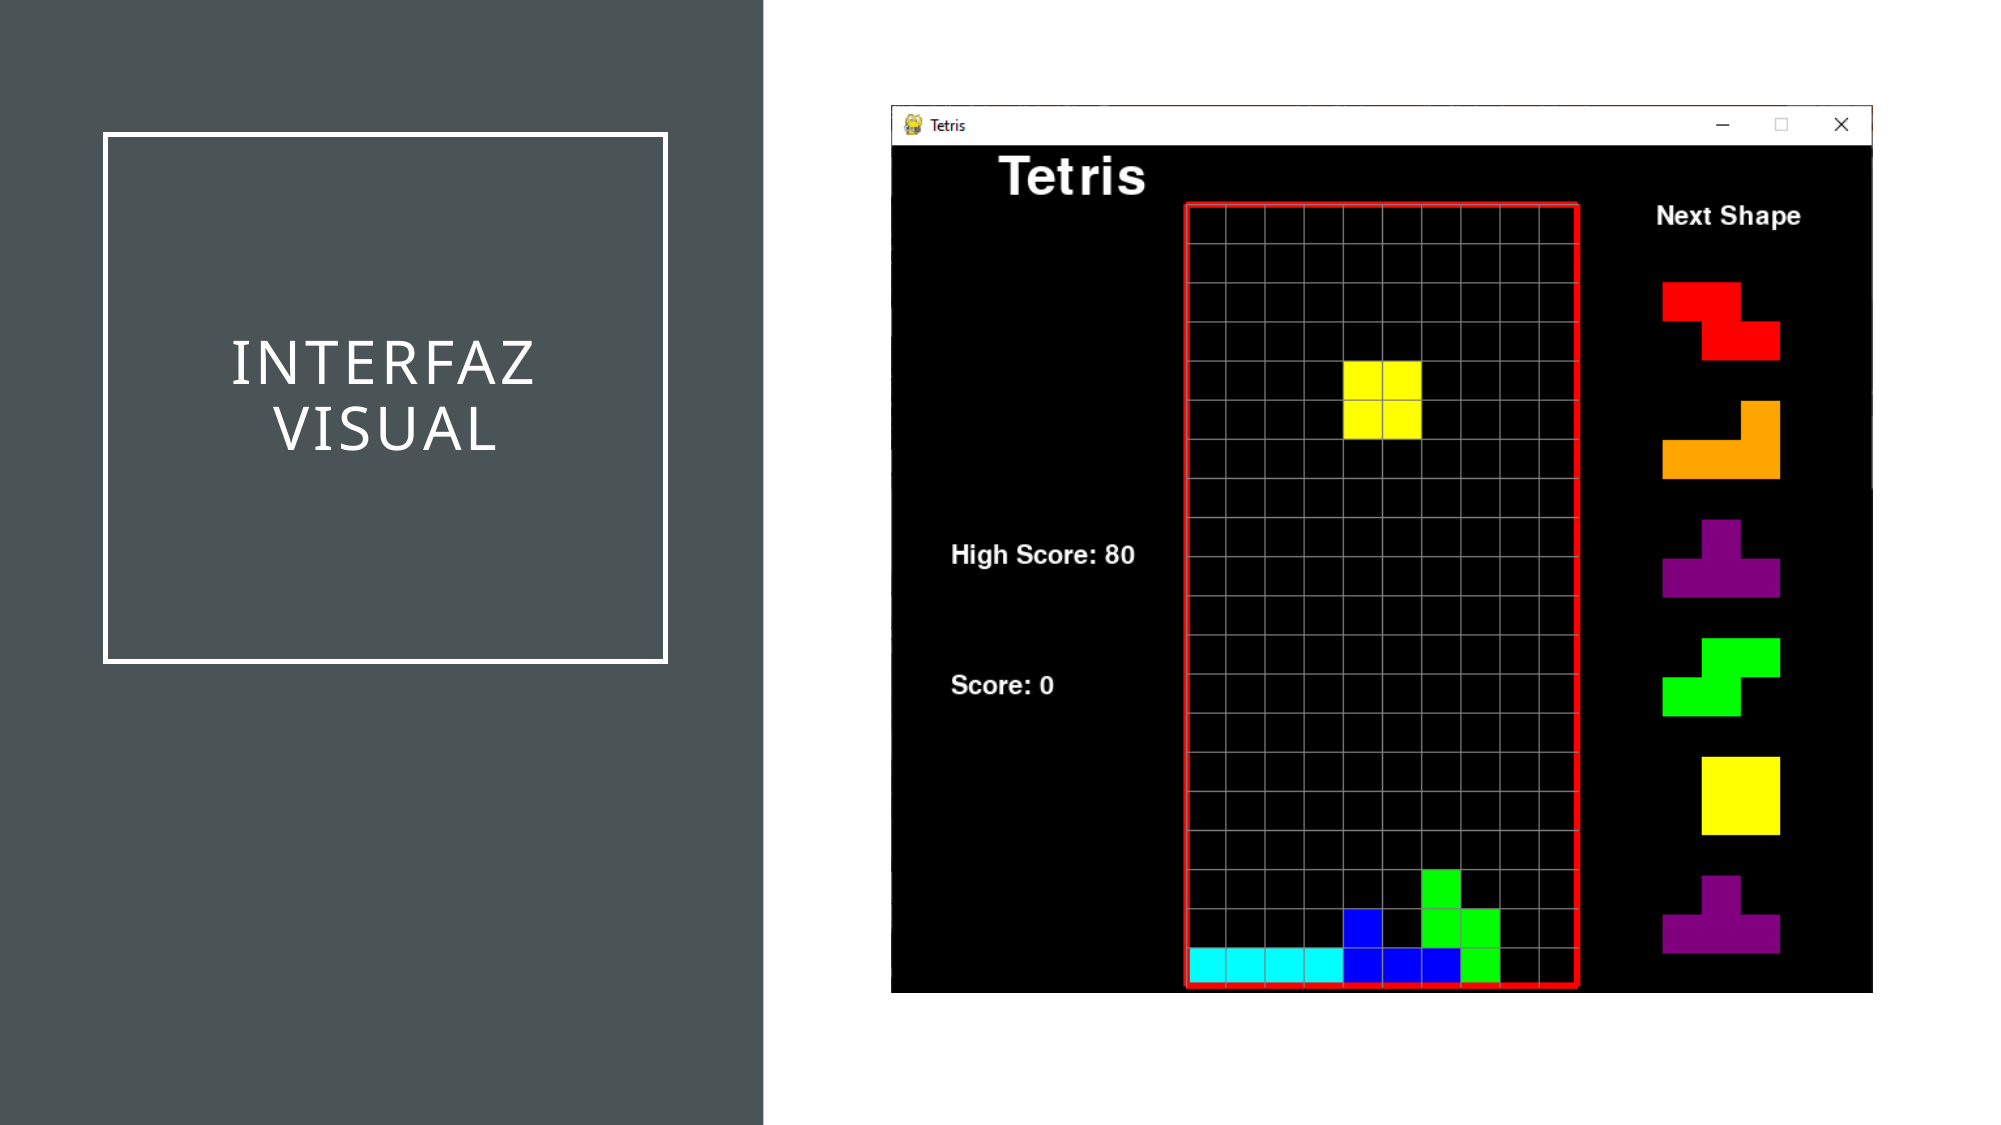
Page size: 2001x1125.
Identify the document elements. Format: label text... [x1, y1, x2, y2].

text_box [764, 0, 2000, 1125]
text_box [0, 0, 764, 1125]
title Interfaz visual [103, 132, 668, 664]
picture [891, 105, 1873, 993]
